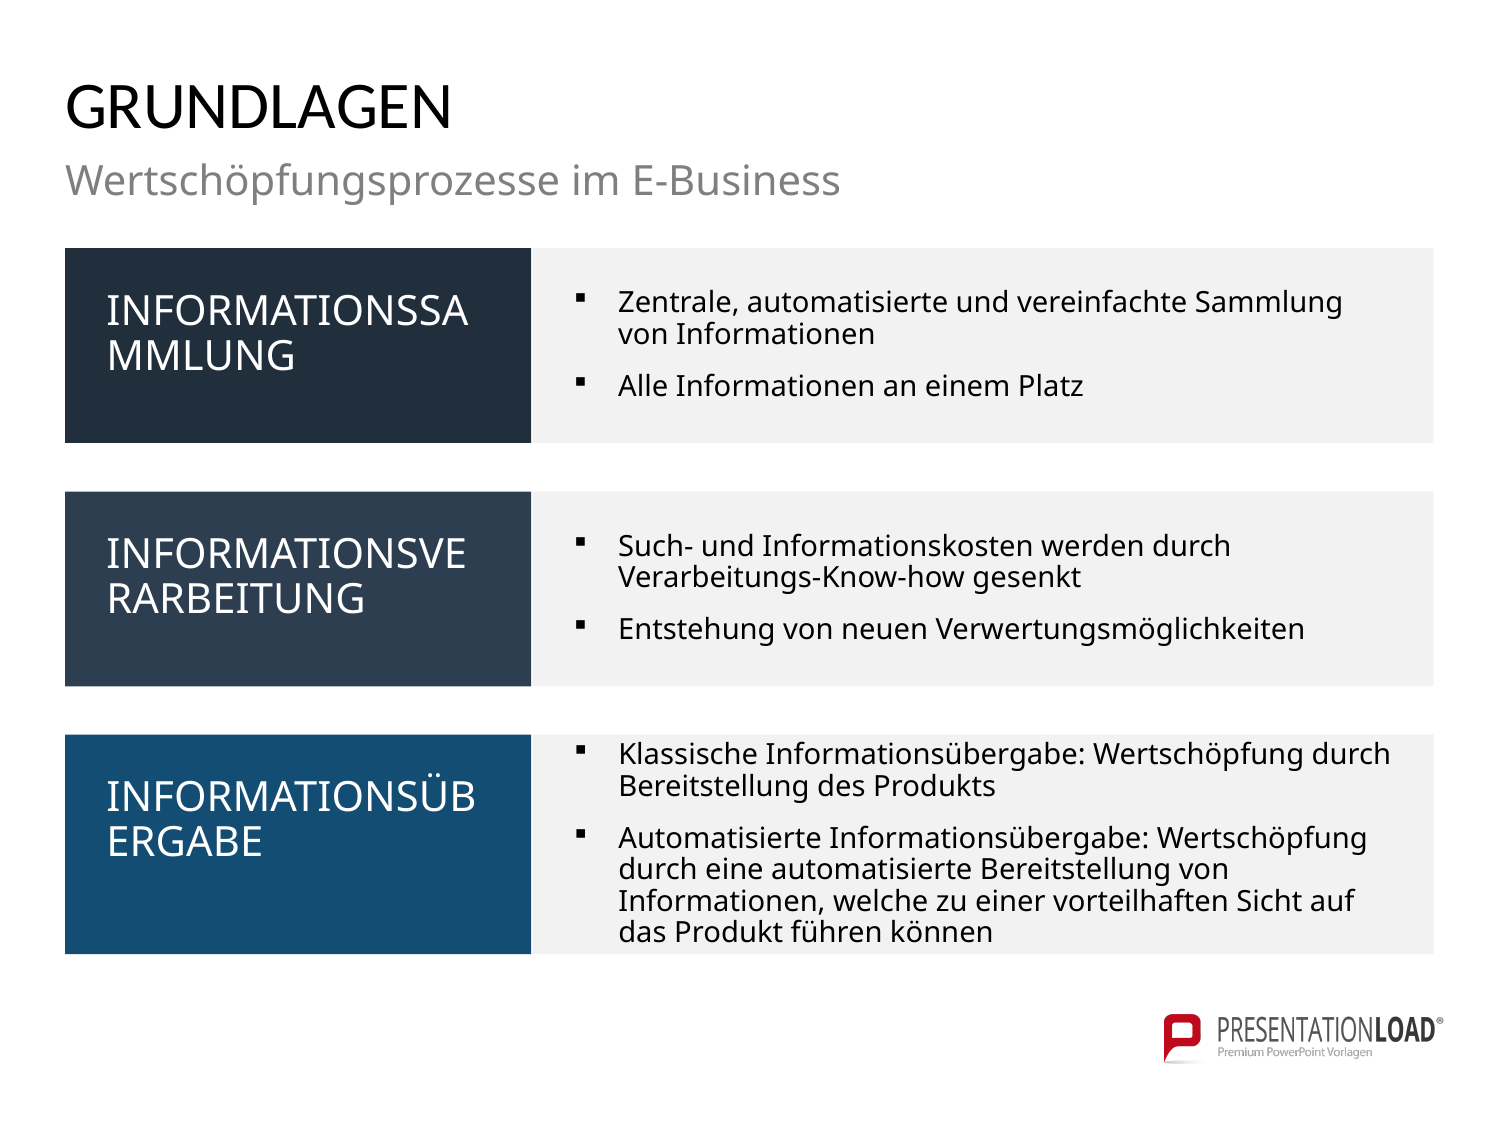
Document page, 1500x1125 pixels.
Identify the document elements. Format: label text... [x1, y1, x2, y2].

list Klassische Informationsübergabe: Wertschöpfung durch Bereitstellung des Produkts Automatisierte Informationsübergabe: Wertschöpfung durch eine automatisierte Bereitstellung von Informationen, welche zu einer vorteilhaften Sicht auf das Produkt führen können [532, 734, 1434, 955]
list Wertschöpfungsprozesse im E-Business [64, 159, 1435, 248]
title GRUNDLAGEN [64, 70, 1435, 159]
list Zentrale, automatisierte und vereinfachte Sammlung von Informationen Alle Informationen an einem Platz [532, 248, 1434, 443]
picture [1164, 1012, 1445, 1064]
list INFORMATIONSÜBERGABE [65, 734, 532, 955]
list INFORMATIONSSAMMLUNG [65, 248, 532, 443]
list Such- und Informationskosten werden durch Verarbeitungs-Know-how gesenkt Entstehung von neuen Verwertungsmöglichkeiten [532, 491, 1434, 687]
list INFORMATIONSVERARBEITUNG [65, 491, 532, 687]
